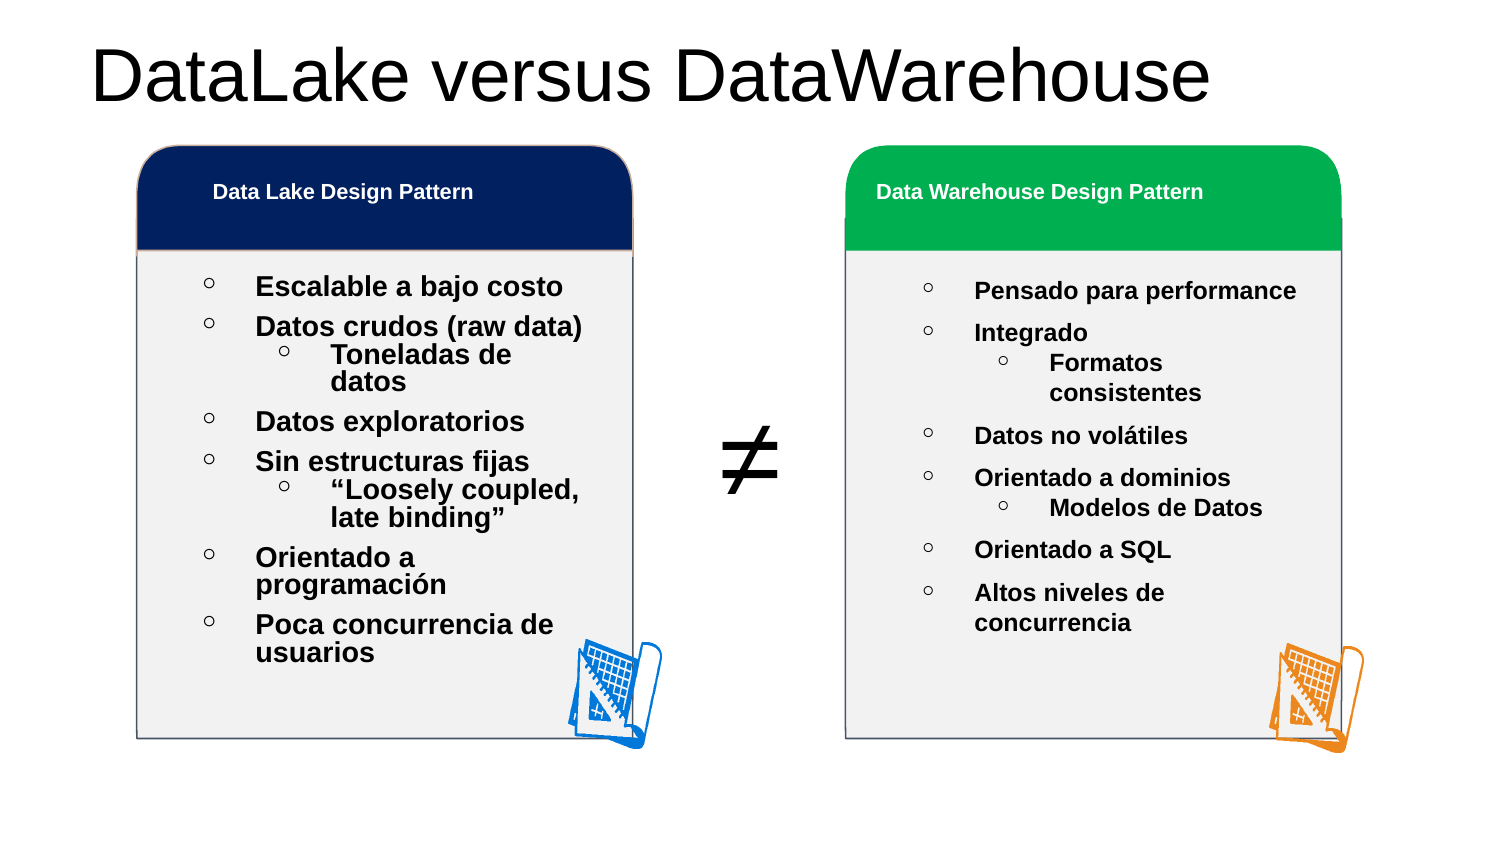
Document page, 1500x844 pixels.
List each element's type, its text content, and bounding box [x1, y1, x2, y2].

text_box [136, 251, 633, 739]
text_box [136, 145, 633, 257]
list Escalable a bajo costo Datos crudos (raw data) Toneladas de datos Datos exploratorios Sin estructuras fijas “Loosely coupled, late binding” Orientado a programación Poca concurrencia de usuarios [165, 259, 604, 699]
text_box Data Lake Design Pattern [197, 171, 495, 212]
text_box ≠ [686, 377, 814, 528]
text_box [845, 145, 1342, 257]
picture [1269, 643, 1364, 753]
list Pensado para performance Integrado Formatos consistentes Datos no volátiles Orientado a dominios Modelos de Datos Orientado a SQL Altos niveles de concurrencia [884, 259, 1326, 701]
text_box [845, 251, 1342, 739]
title DataLake versus DataWarehouse [75, 44, 1425, 132]
text_box Data Warehouse Design Pattern [860, 171, 1227, 212]
picture [567, 639, 663, 749]
